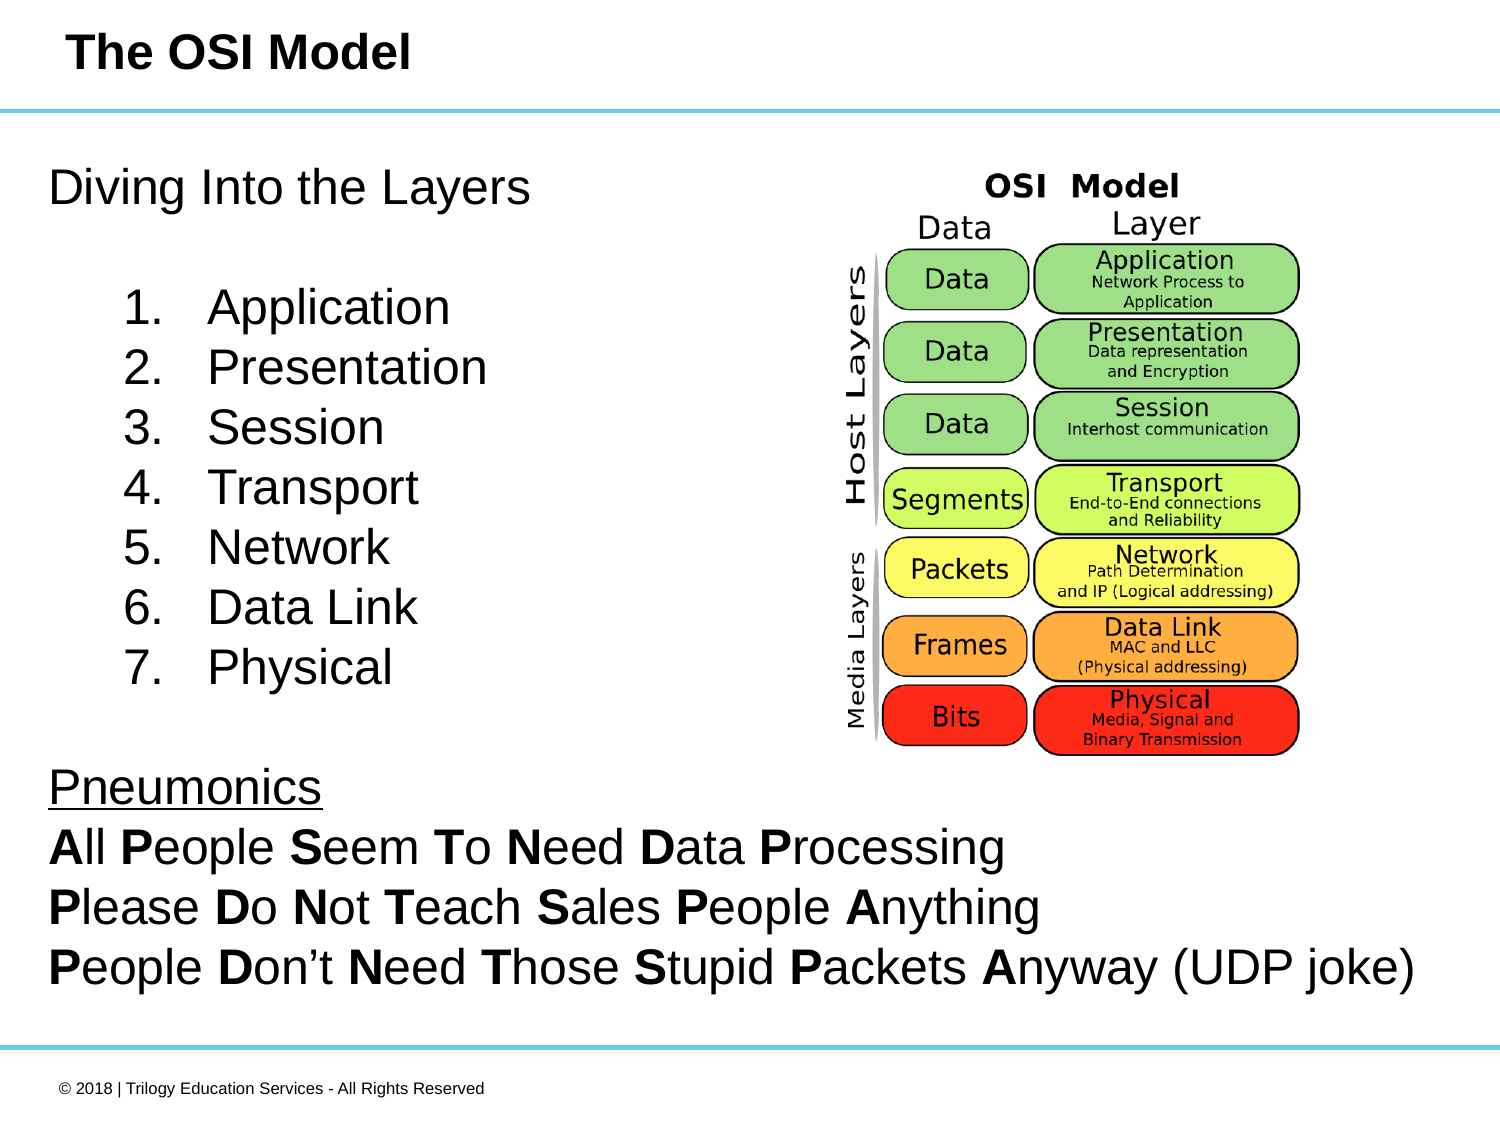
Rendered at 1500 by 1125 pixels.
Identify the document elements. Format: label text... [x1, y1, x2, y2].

title The OSI Model [50, 0, 1288, 108]
text_box Diving Into the Layers Application Presentation Session Transport Network Data Link Physical Pneumonics All People Seem To Need Data Processing Please Do Not Teach Sales People Anything People Don’t Need Those Stupid Packets Anyway (UDP joke) [33, 147, 1441, 1013]
picture [812, 147, 1354, 773]
